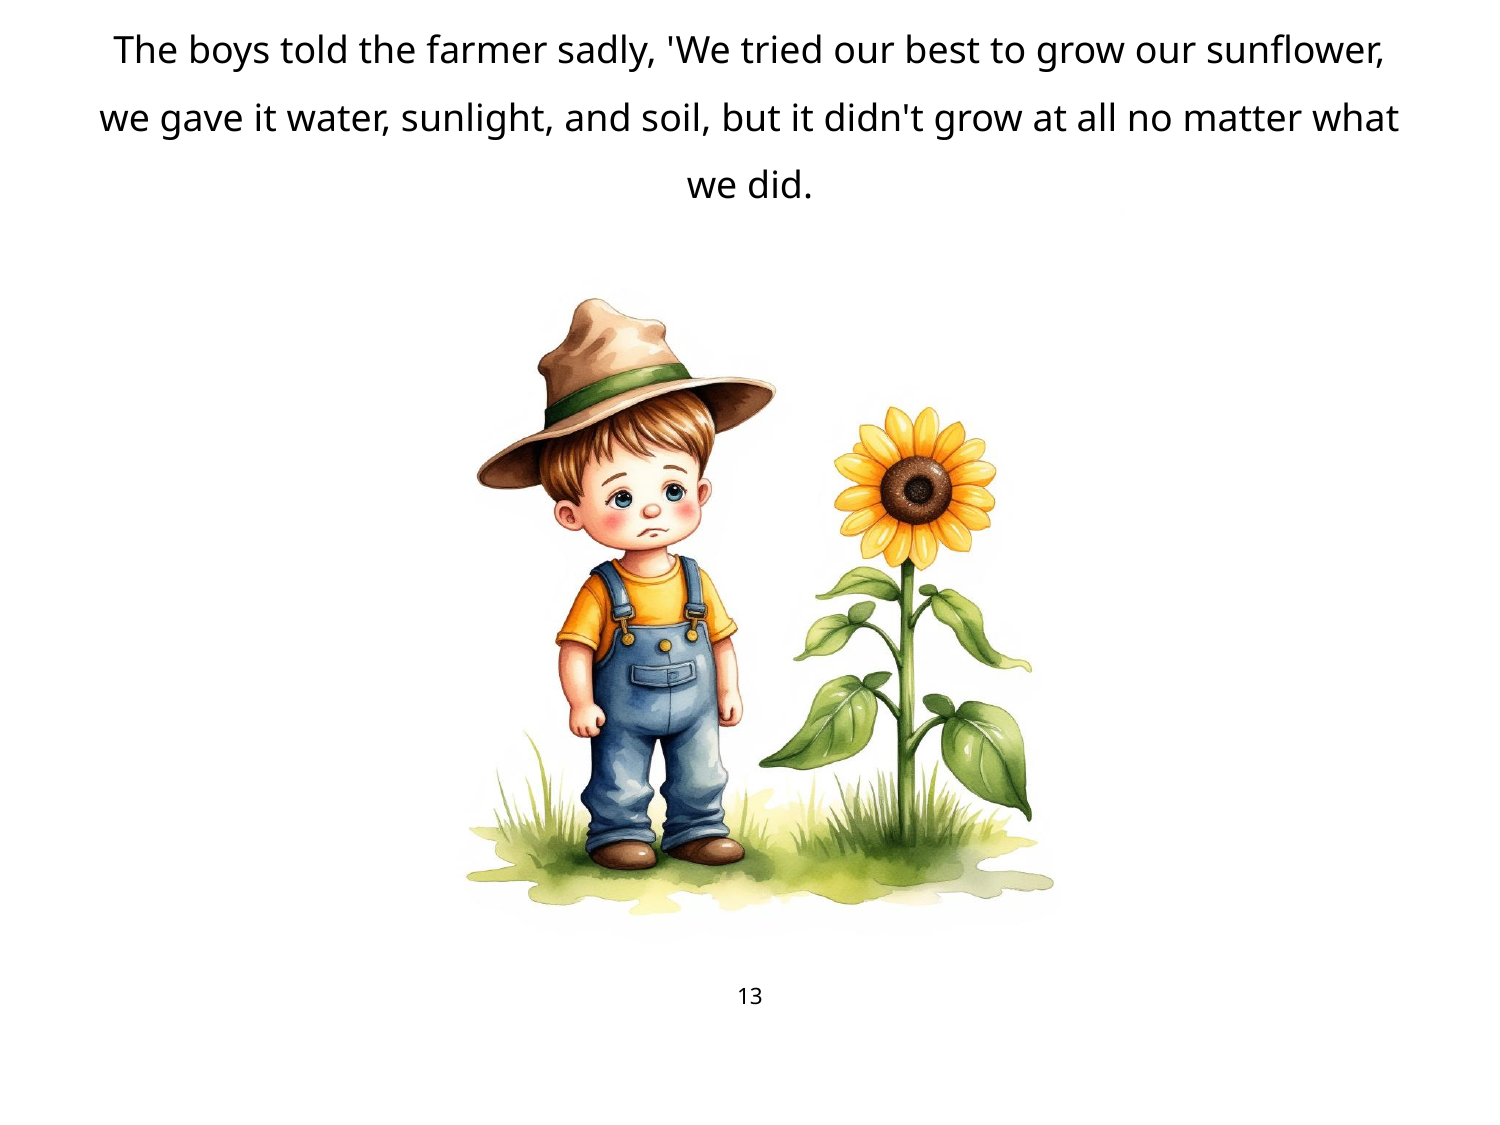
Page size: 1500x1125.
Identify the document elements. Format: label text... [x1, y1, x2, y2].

text_box 13 [722, 975, 778, 1017]
title The boys told the farmer sadly, 'We tried our best to grow our sunflower, we gave it water, sunlight, and soil, but it didn't grow at all no matter what we did. That's the truth.' [75, 45, 1425, 233]
picture [374, 209, 1126, 961]
